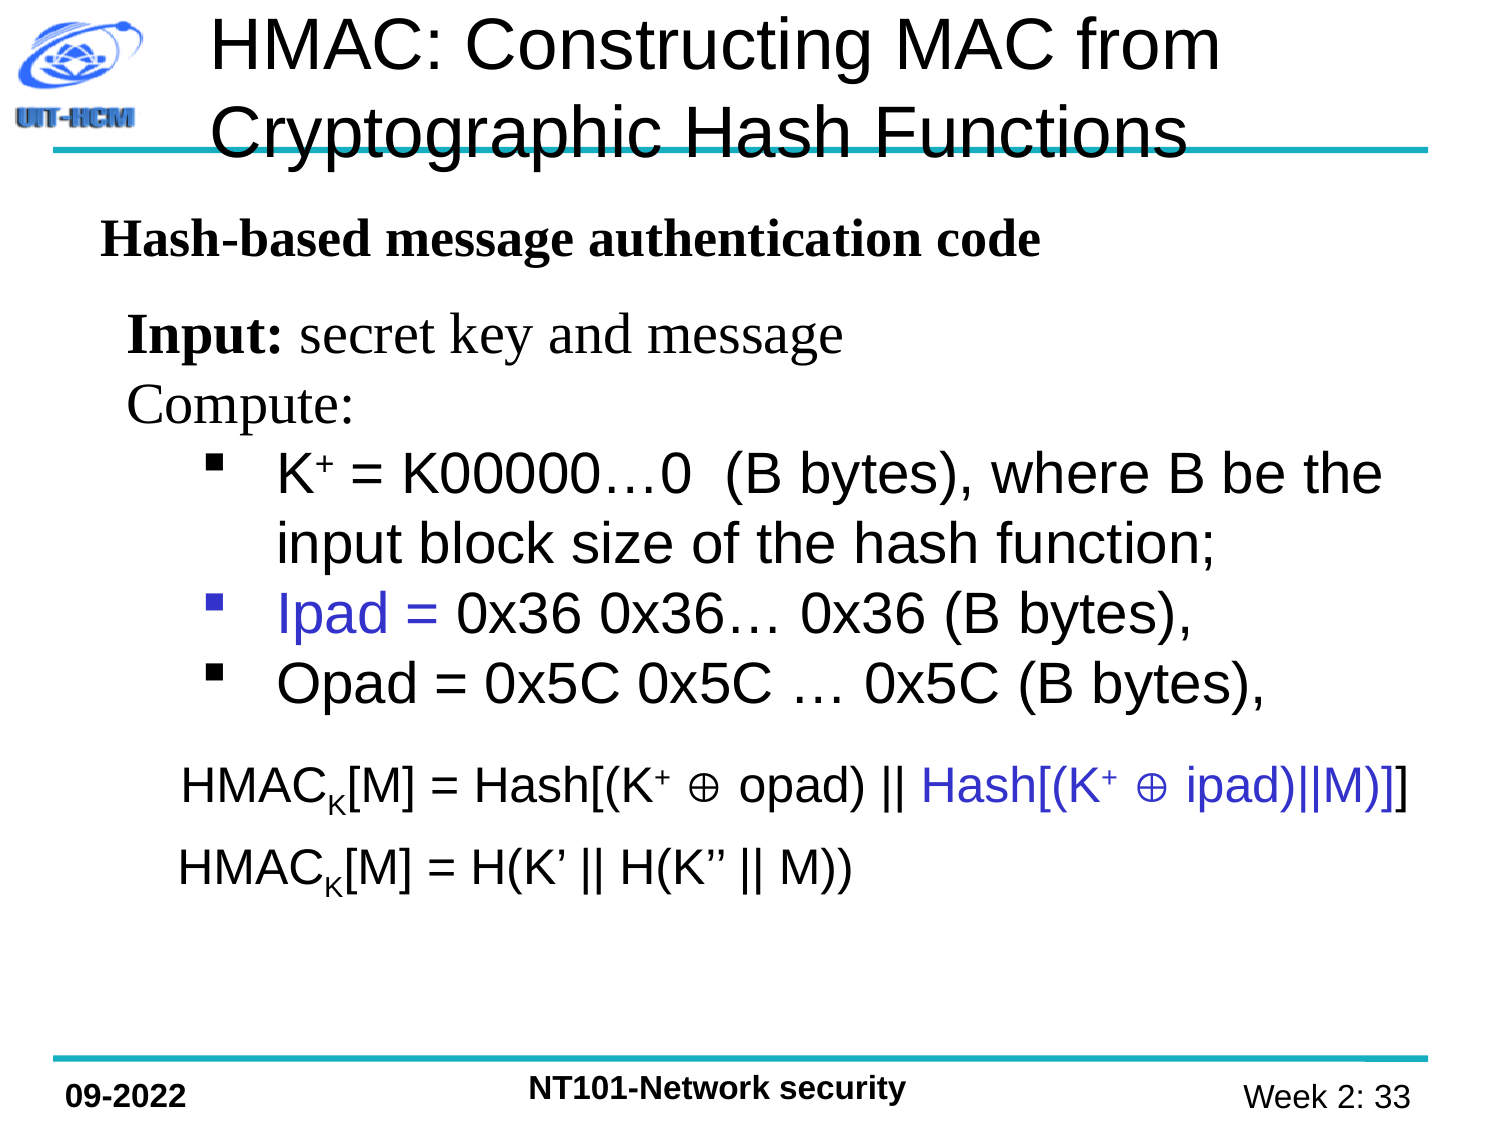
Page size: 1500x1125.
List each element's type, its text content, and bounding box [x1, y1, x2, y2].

text_box HMACK[M] = H(K’ || H(K’’ || M)) [162, 827, 1138, 911]
title HMAC: Constructing MAC from Cryptographic Hash Functions [194, 19, 1400, 149]
picture [0, 8, 159, 139]
text_box Hash-based message authentication code [85, 195, 1058, 276]
text_box HMACK[M] = Hash[(K+  opad) || Hash[(K+  ipad)||M)]] [90, 746, 1425, 883]
